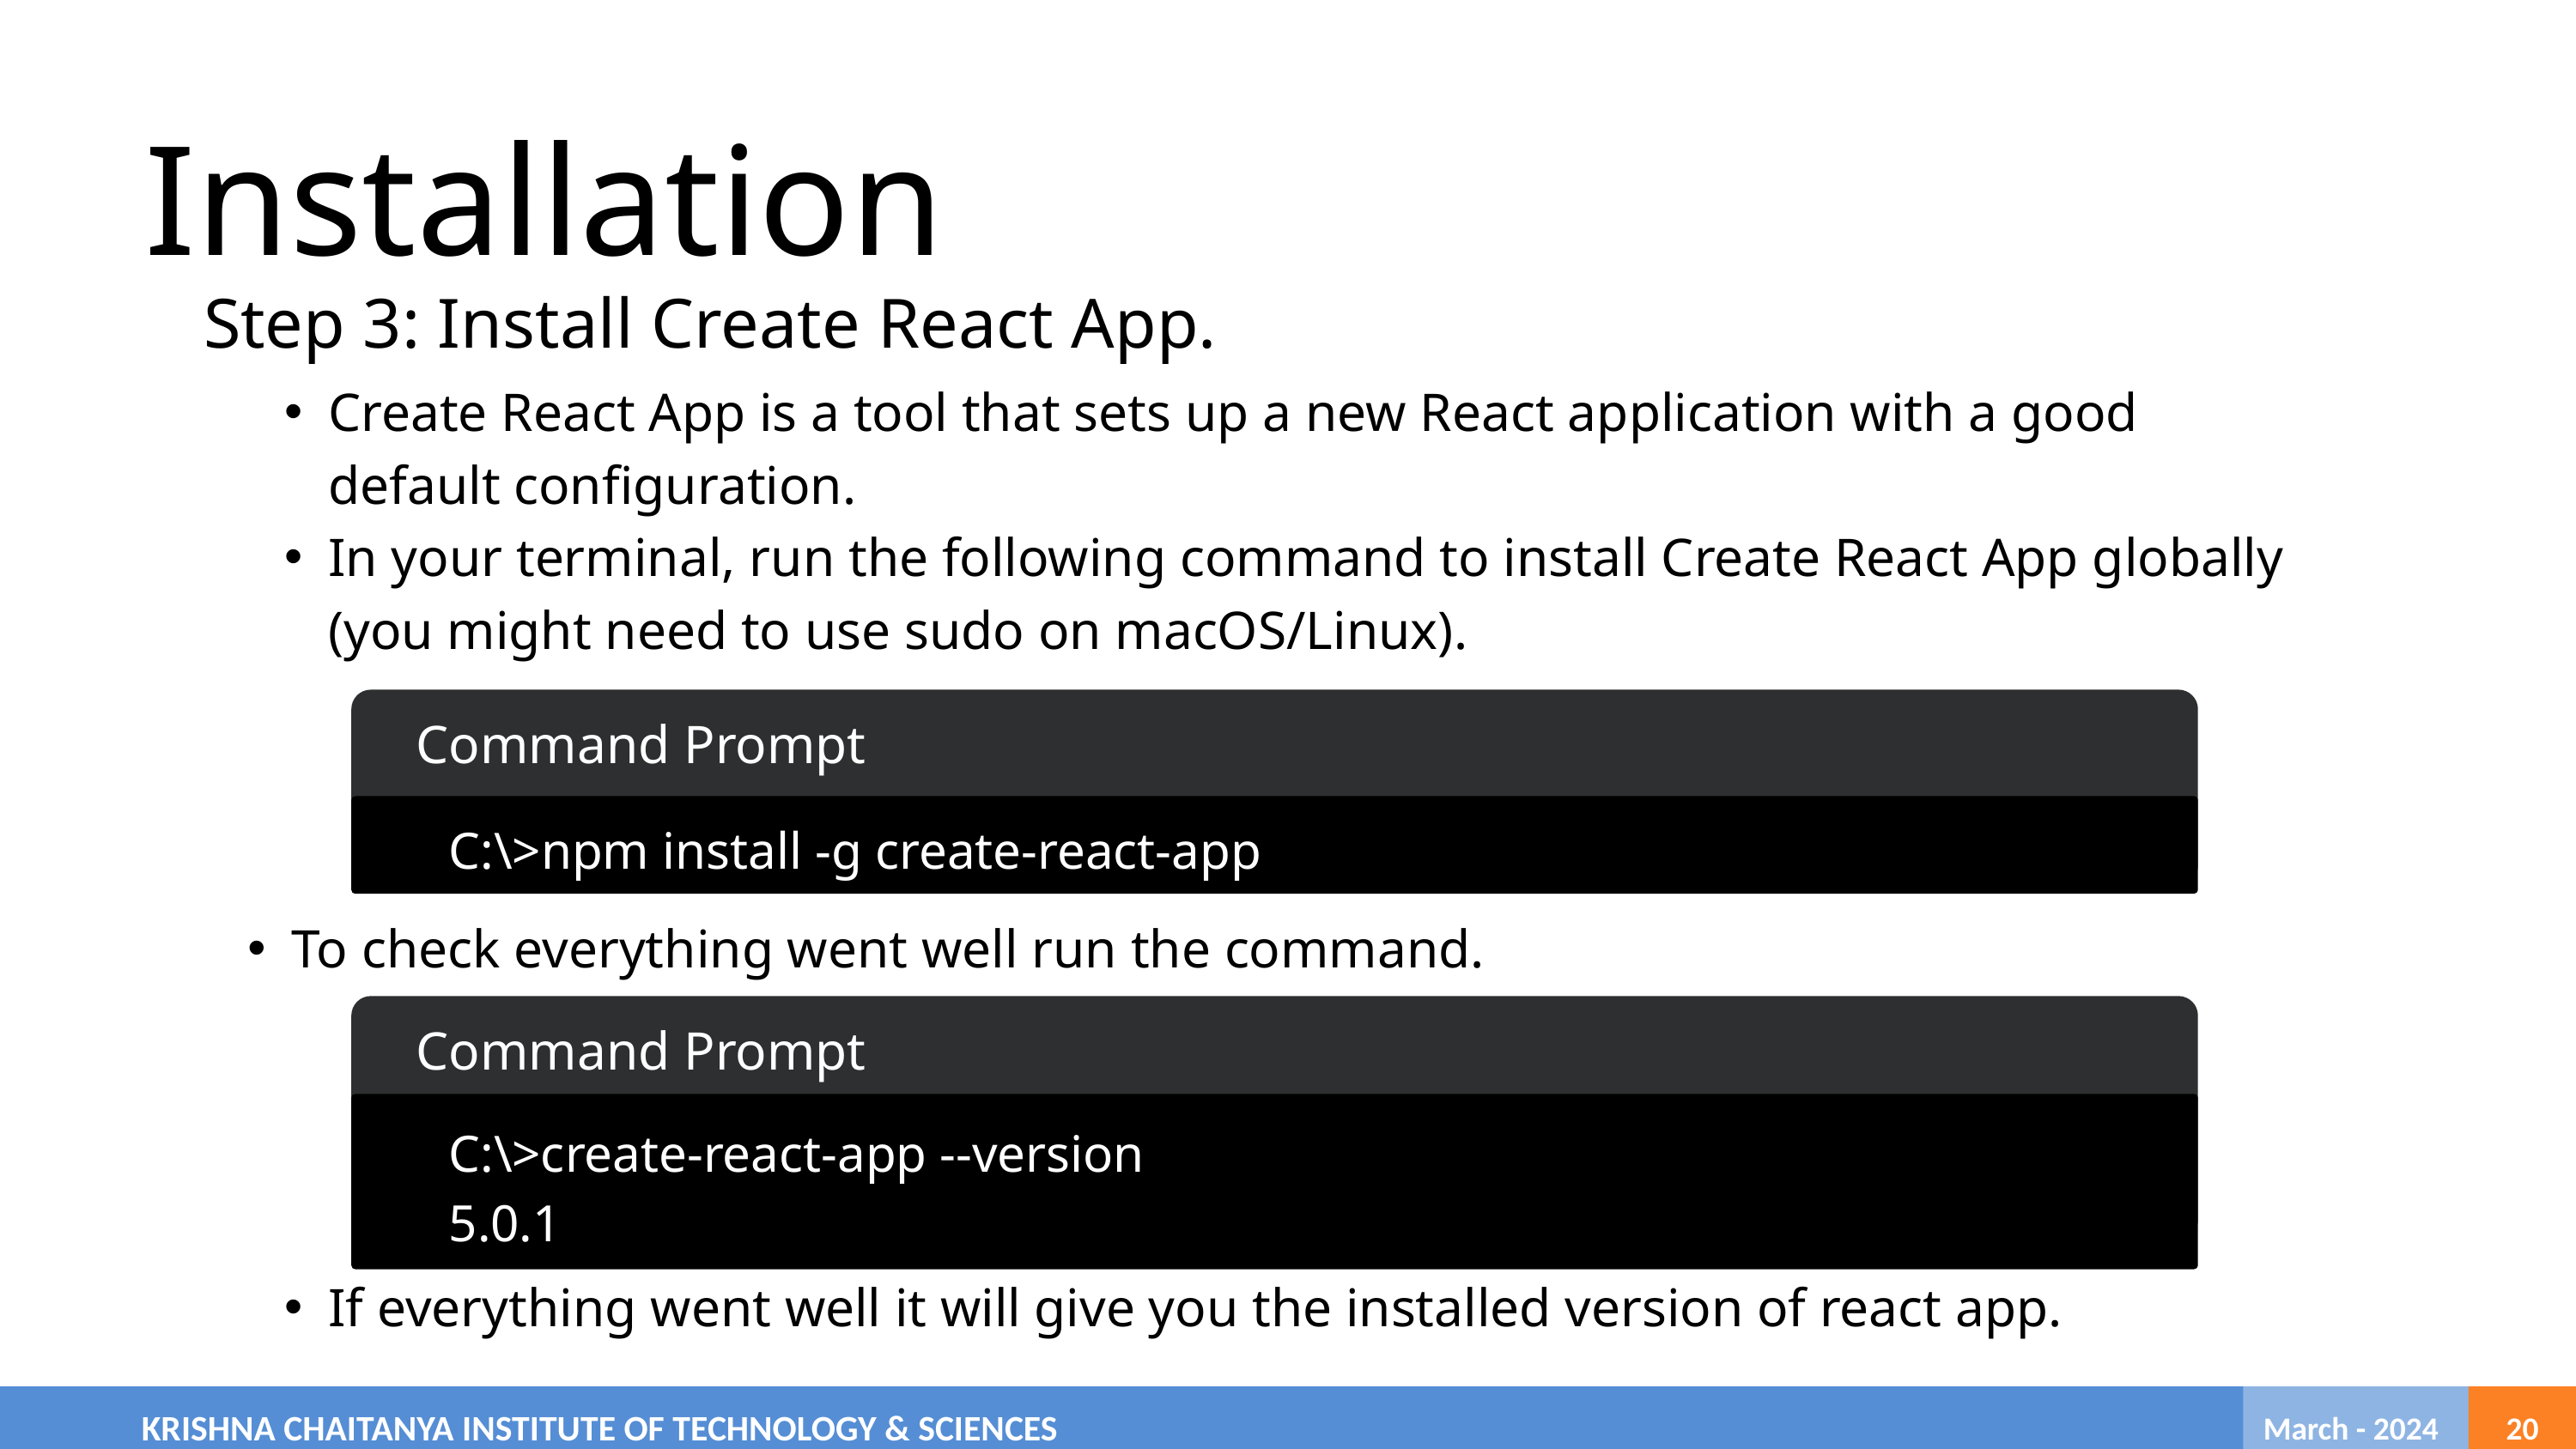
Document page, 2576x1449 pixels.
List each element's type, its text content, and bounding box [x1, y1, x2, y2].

text_box Step 3: Install Create React App. [203, 266, 1873, 361]
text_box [350, 689, 2198, 894]
text_box March - 2024 [2241, 1385, 2467, 1449]
text_box Installation [144, 73, 1206, 286]
text_box KRISHNA CHAITANYA INSTITUTE OF TECHNOLOGY & SCIENCES [0, 1385, 2241, 1449]
text_box To check everything went well run the command. [203, 906, 2180, 979]
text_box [350, 996, 2198, 1270]
text_box 20 [2467, 1385, 2576, 1449]
text_box Create React App is a tool that sets up a new React application with a good default configuration. In your terminal, run the following command to install Create React App globally (you might need to use sudo on macOS/Linux). [240, 369, 2310, 660]
text_box If everything went well it will give you the installed version of react app. [240, 1264, 2217, 1337]
